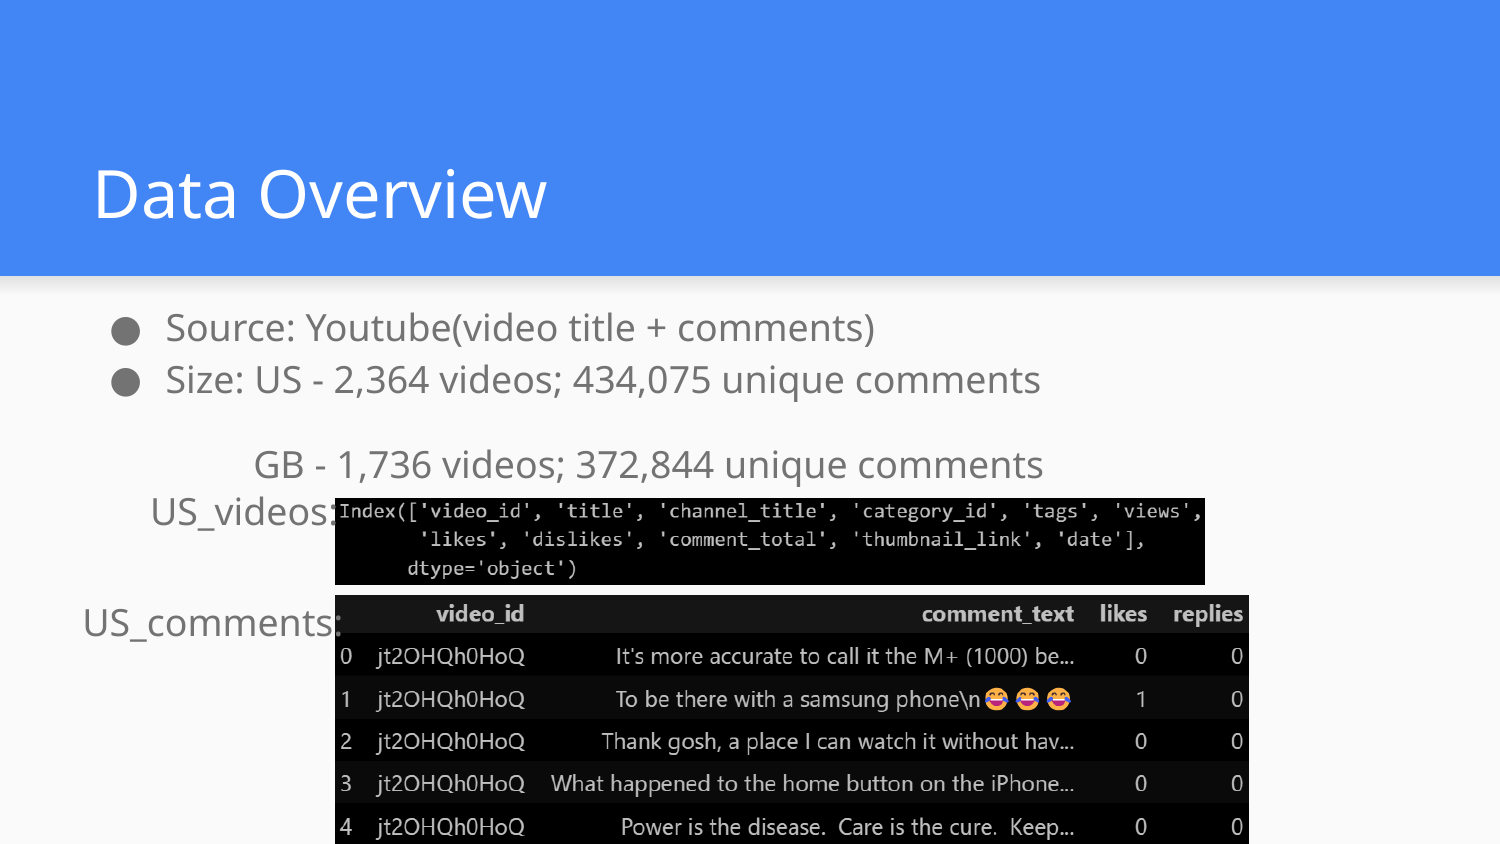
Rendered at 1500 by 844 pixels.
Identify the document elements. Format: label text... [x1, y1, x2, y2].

list Source: Youtube(video title + comments) Size: US - 2,364 videos; 434,075 unique comments GB - 1,736 videos; 372,844 unique comments [75, 282, 1425, 727]
picture [334, 498, 1205, 585]
text_box US_videos: [134, 472, 379, 537]
text_box US_comments: [67, 584, 333, 649]
title Data Overview [77, 121, 1427, 248]
picture [334, 595, 1249, 844]
